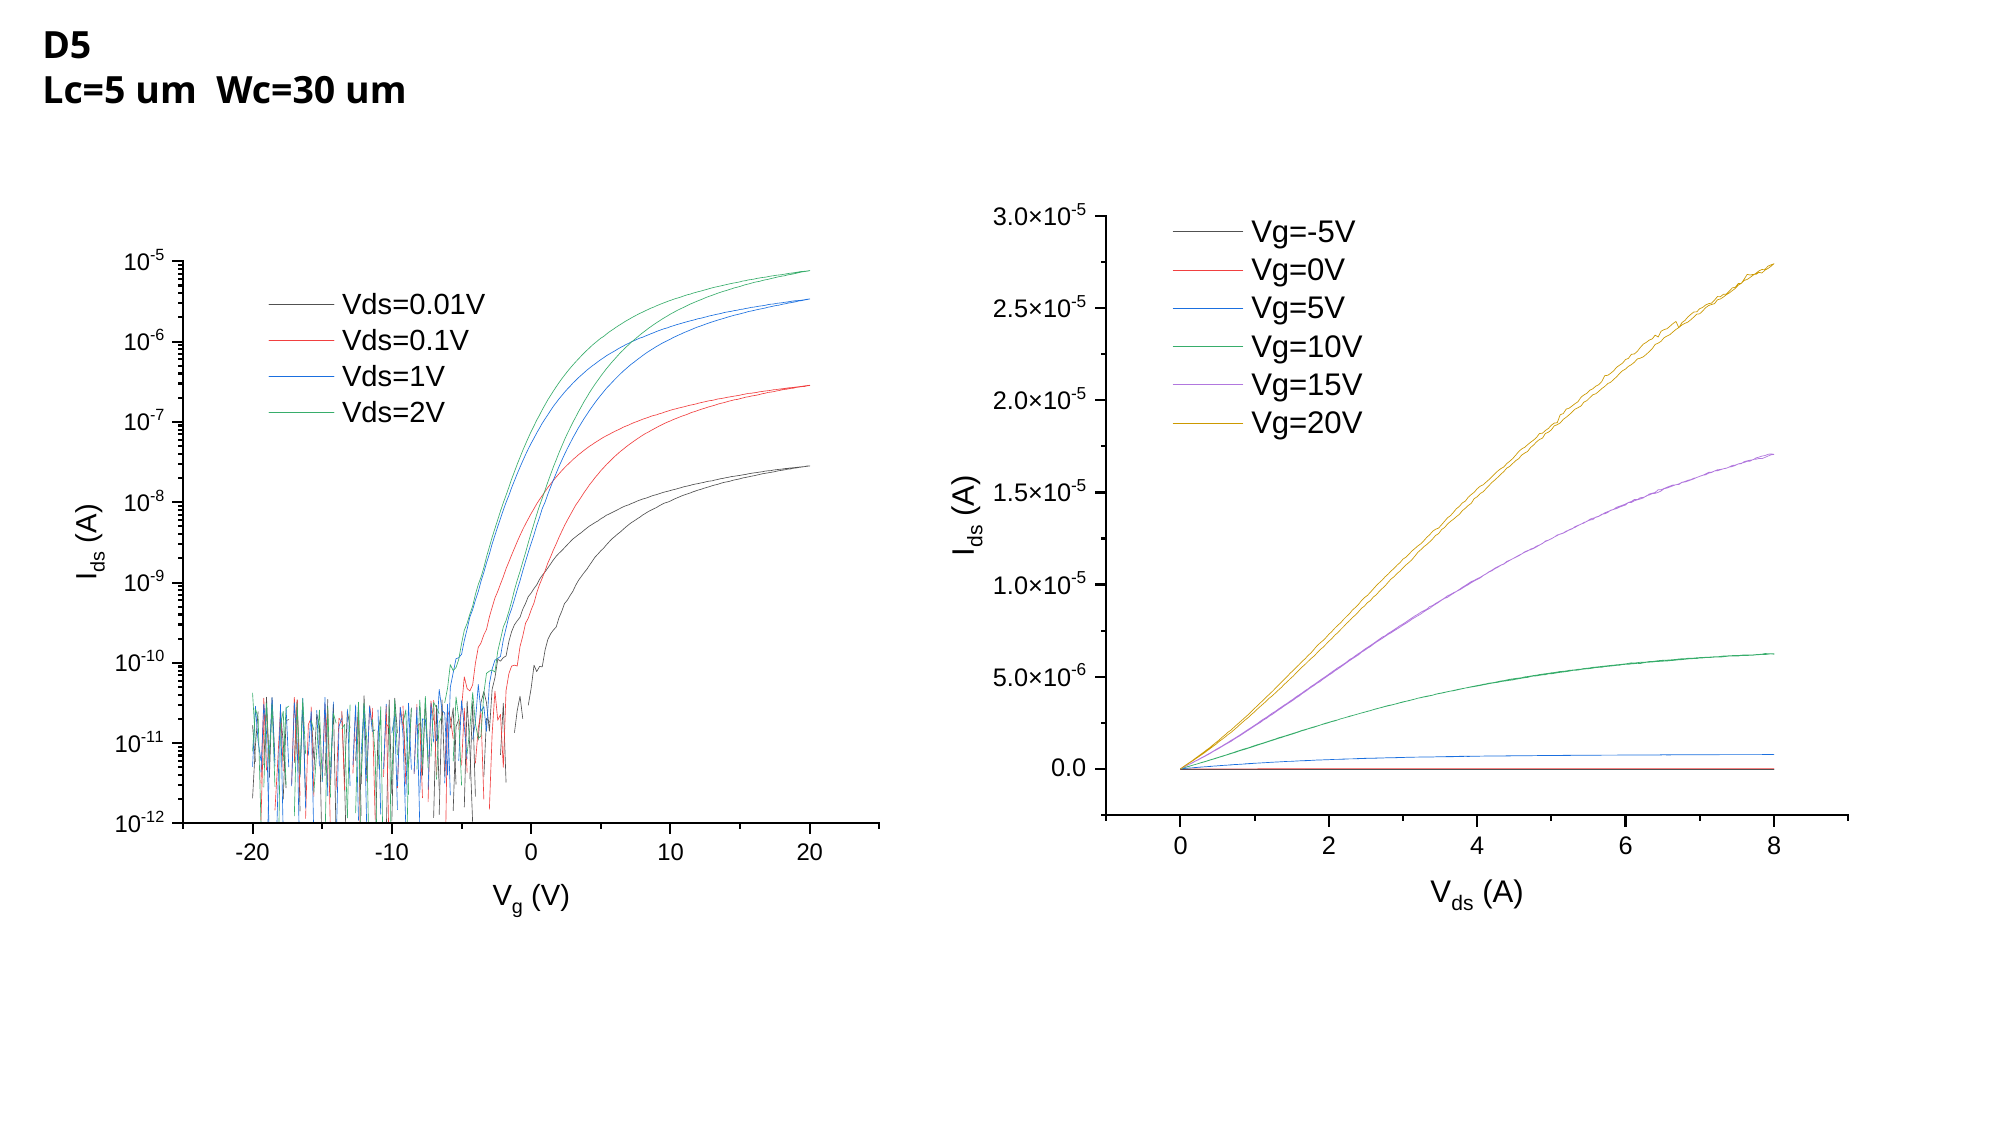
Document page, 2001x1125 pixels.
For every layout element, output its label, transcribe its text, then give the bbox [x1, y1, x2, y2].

text_box D5 Lc=5 um Wc=30 um [27, 13, 530, 119]
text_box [0, 170, 911, 955]
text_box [911, 119, 2000, 955]
